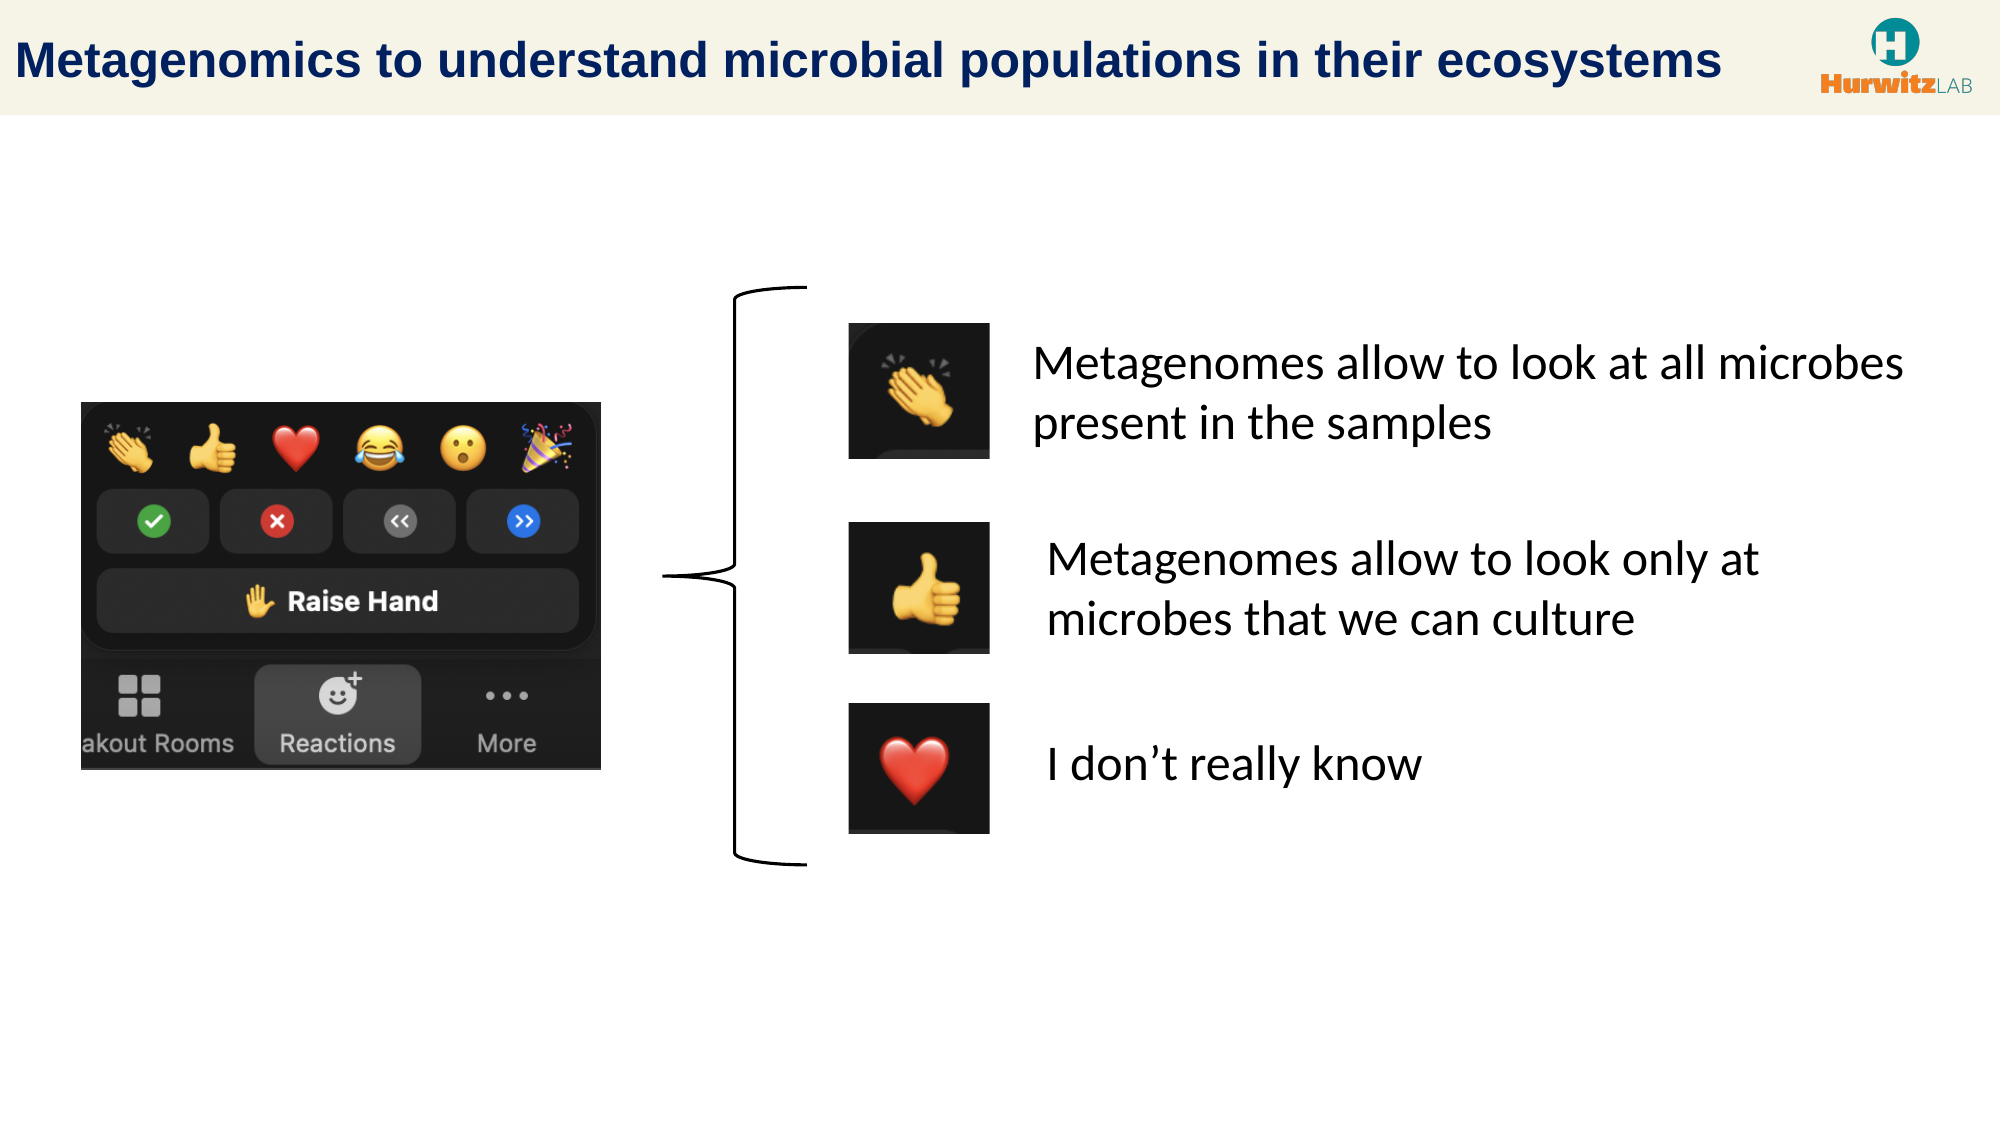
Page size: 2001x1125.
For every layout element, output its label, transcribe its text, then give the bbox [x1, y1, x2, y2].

text_box [662, 285, 807, 867]
picture [848, 518, 990, 654]
picture [848, 698, 990, 834]
text_box Metagenomes allow to look at all microbes present in the samples [1017, 321, 1951, 457]
picture [848, 323, 990, 459]
text_box Metagenomes allow to look only at microbes that we can culture [1031, 518, 1965, 654]
picture [1813, 0, 2000, 152]
text_box Metagenomics to understand microbial populations in their ecosystems [0, 0, 1813, 116]
text_box I don’t really know [1031, 723, 1965, 798]
picture [81, 402, 601, 770]
